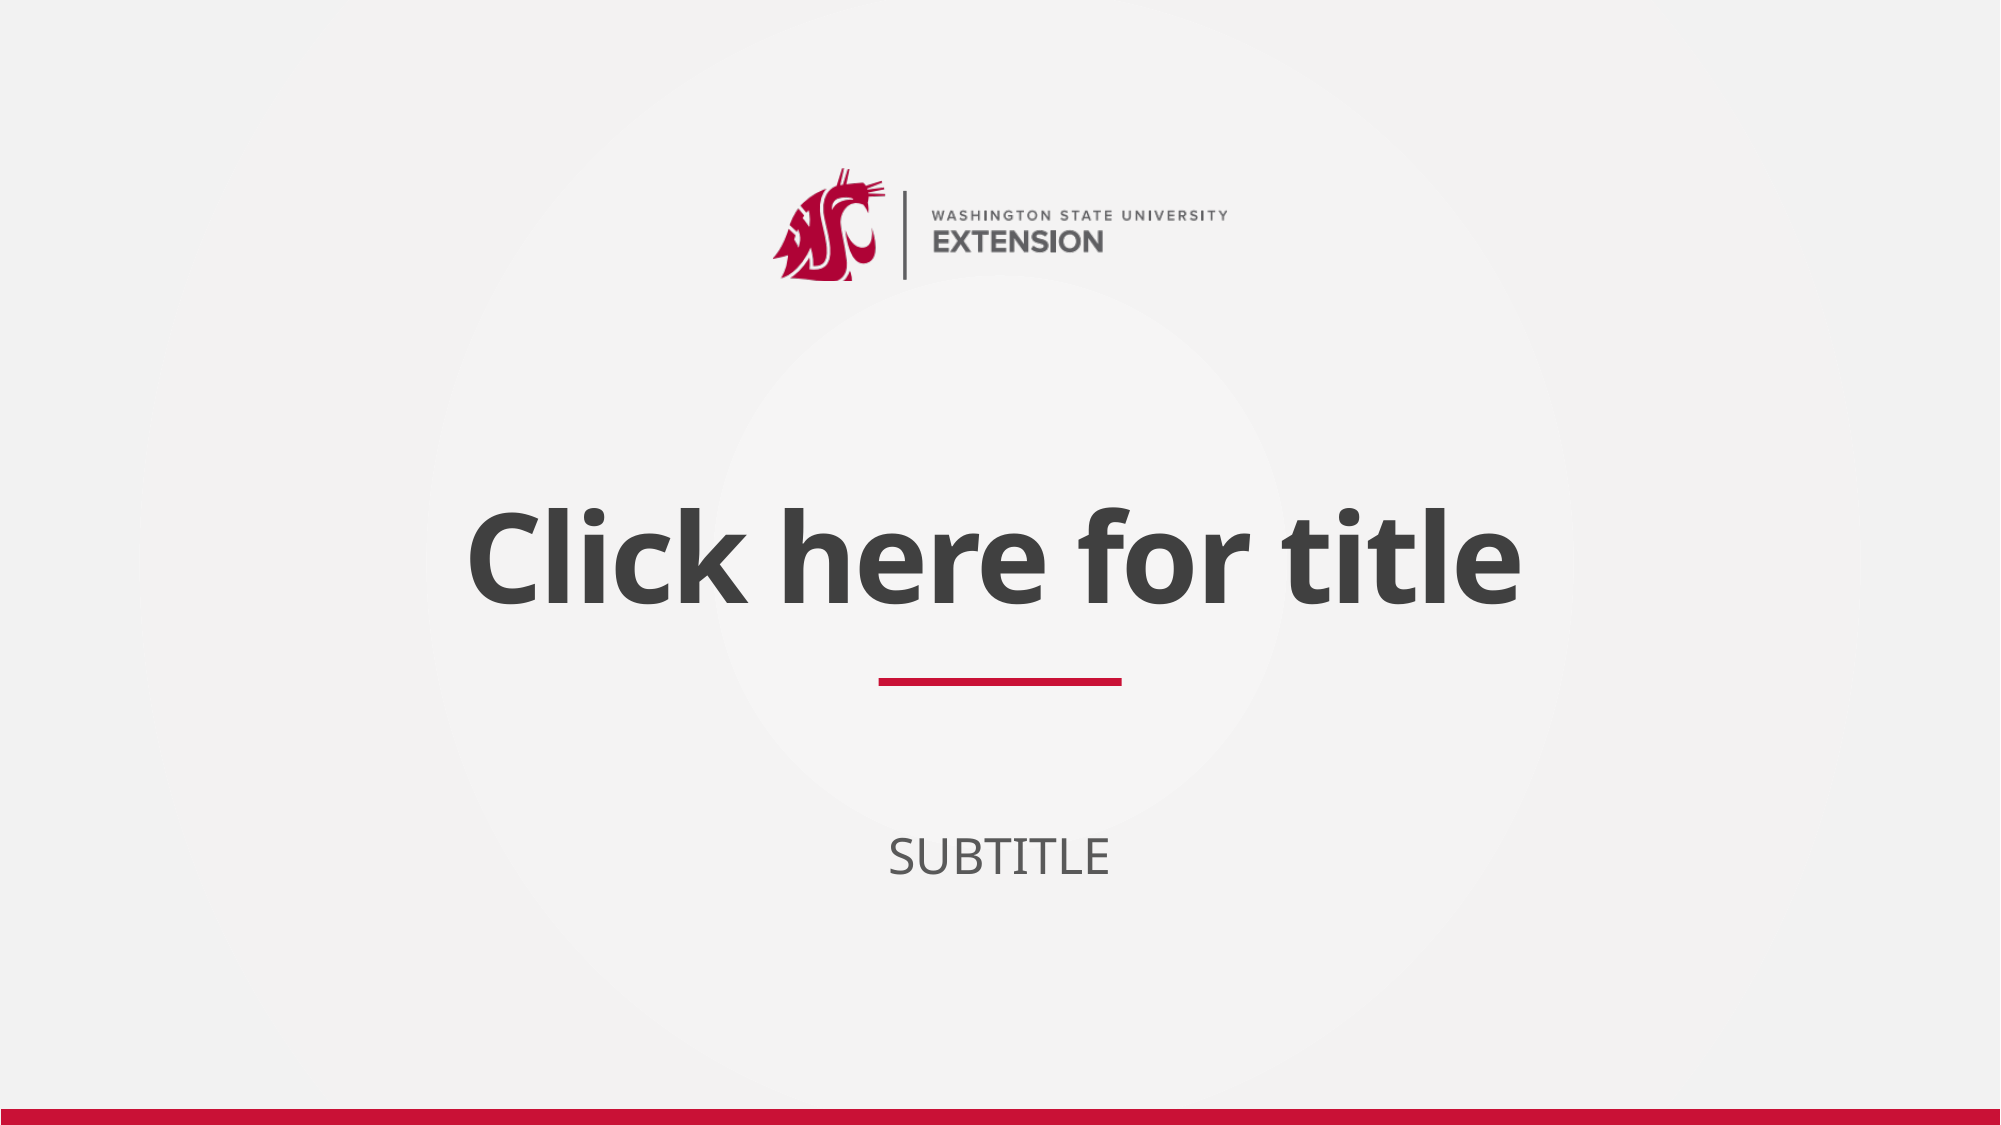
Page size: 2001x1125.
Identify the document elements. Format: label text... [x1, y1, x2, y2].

text_box [877, 678, 1123, 687]
title Click here for title [244, 316, 1745, 639]
text_box [0, 1109, 2000, 1125]
text_box SUBTITLE [249, 823, 1750, 1095]
picture [772, 168, 1228, 281]
